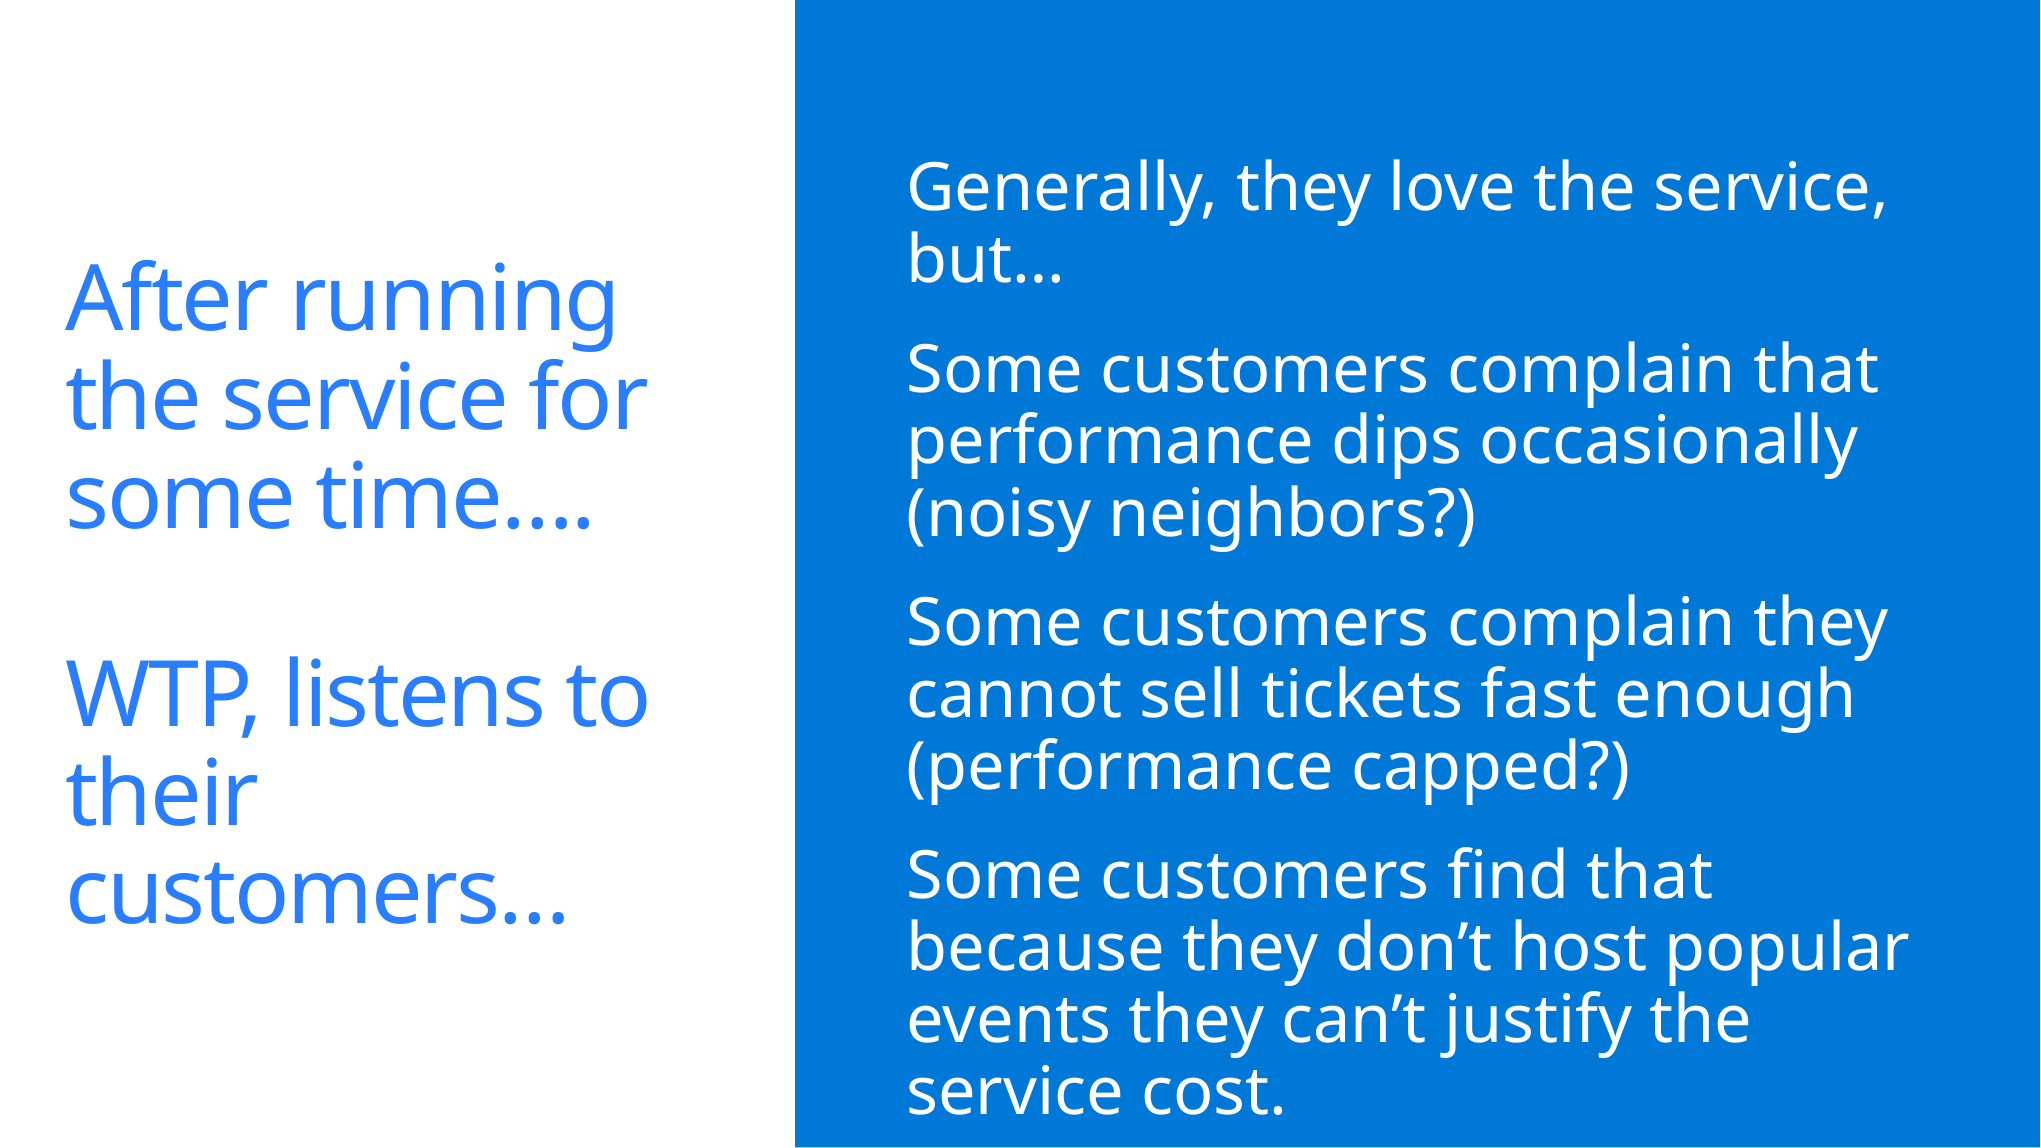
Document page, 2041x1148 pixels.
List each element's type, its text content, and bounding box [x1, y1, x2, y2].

title After running the service for some time…. WTP, listens to their customers… [41, 236, 752, 912]
text_box [794, 0, 2041, 1148]
list Generally, they love the service, but… Some customers complain that performance dips occasionally (noisy neighbors?) Some customers complain they cannot sell tickets fast enough (performance capped?) Some customers find that because they don’t host popular events they can’t justify the service cost. [882, 138, 1980, 1010]
